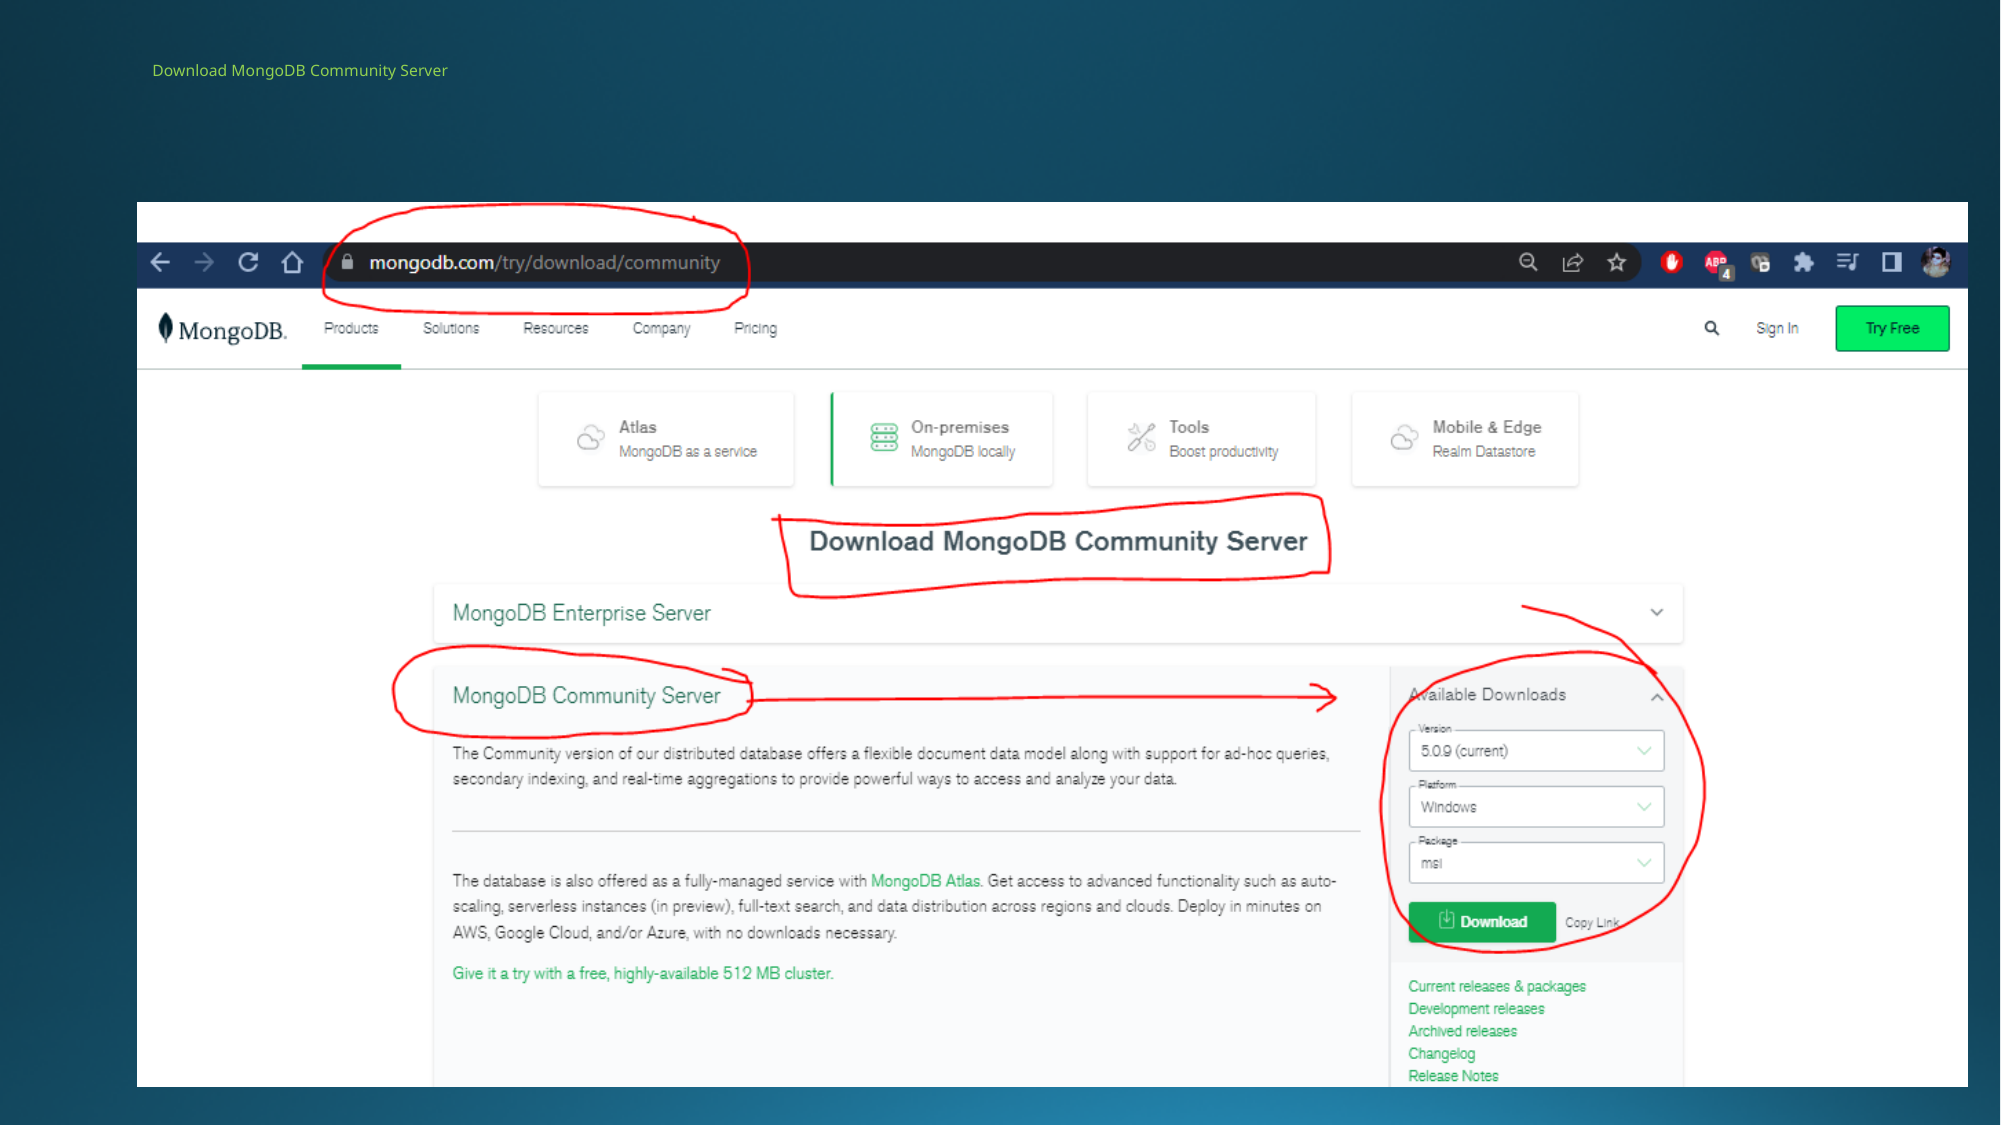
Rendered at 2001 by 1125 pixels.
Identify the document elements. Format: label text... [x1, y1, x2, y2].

picture [0, 0, 2001, 1125]
title Download MongoDB Community Server [137, 37, 1863, 108]
